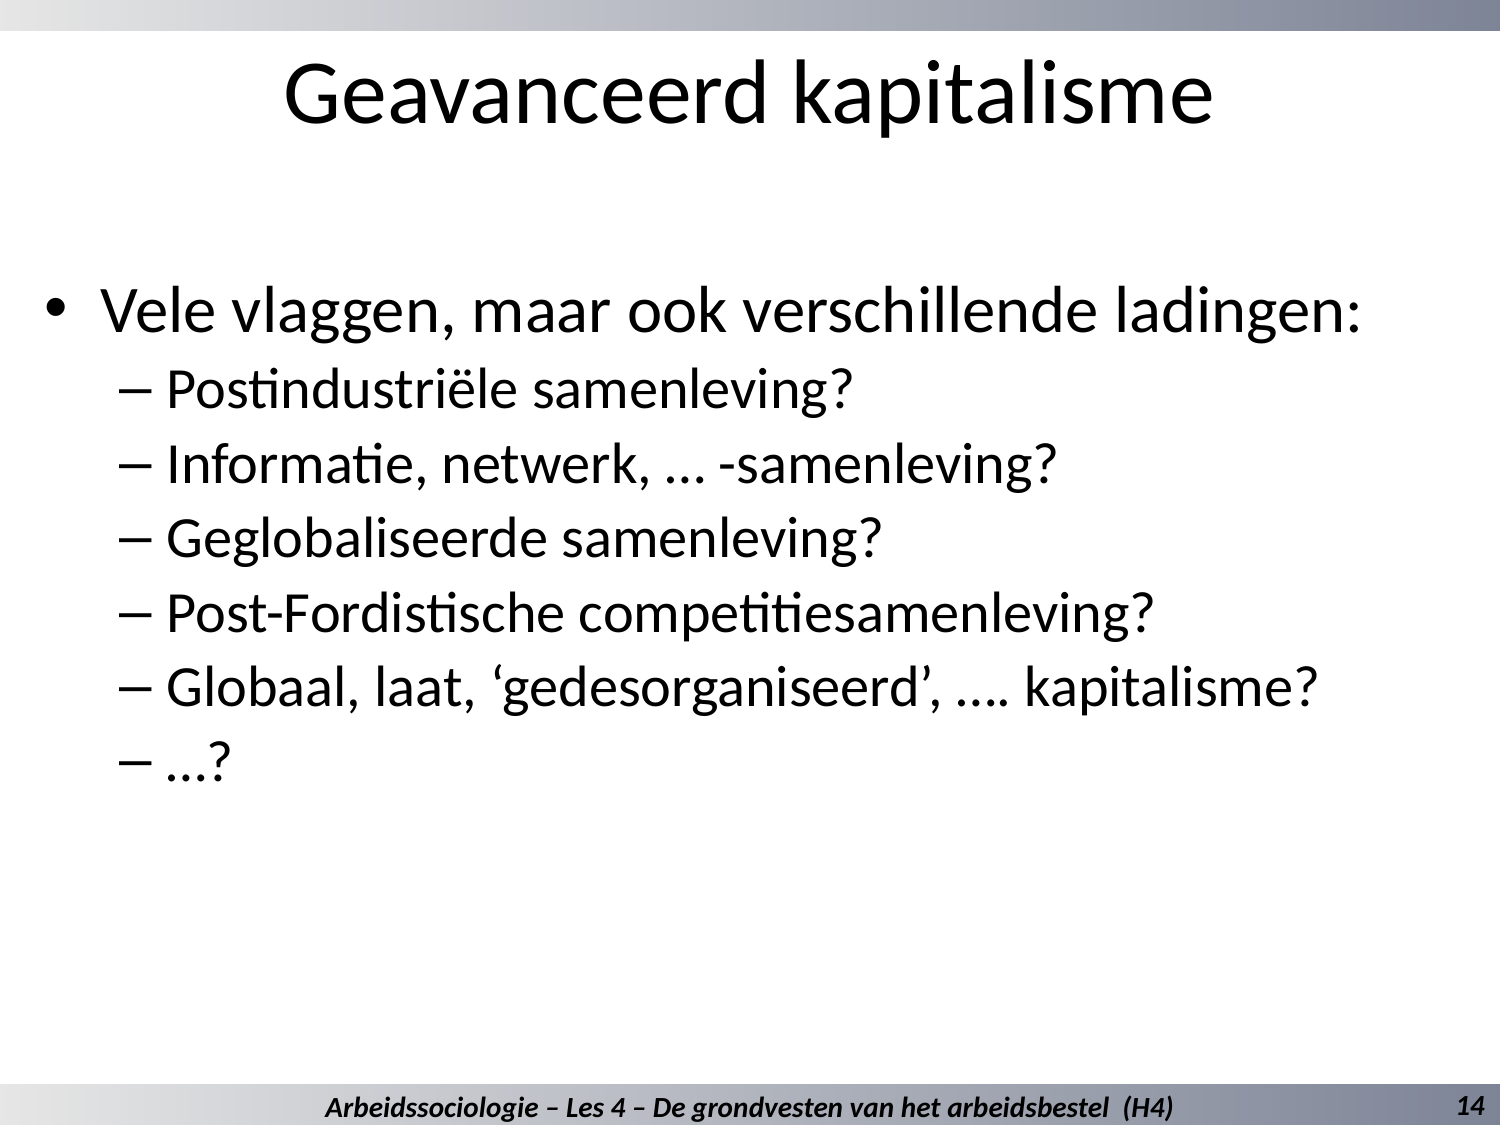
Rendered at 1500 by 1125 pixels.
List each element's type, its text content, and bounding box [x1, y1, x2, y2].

footer Arbeidssociologie – Les 4 – De grondvesten van het arbeidsbestel (H4) [0, 1084, 1074, 1125]
title Geavanceerd kapitalisme [29, 31, 1471, 173]
list Vele vlaggen, maar ook verschillende ladingen: Postindustriële samenleving? Informatie, netwerk, … -samenleving? Geglobaliseerde samenleving? Post-Fordistische competitiesamenleving? Globaal, laat, ‘gedesorganiseerd’, …. kapitalisme? …? [29, 267, 1459, 1059]
text_box 14 [1074, 1082, 1500, 1125]
text_box [0, 0, 1500, 31]
